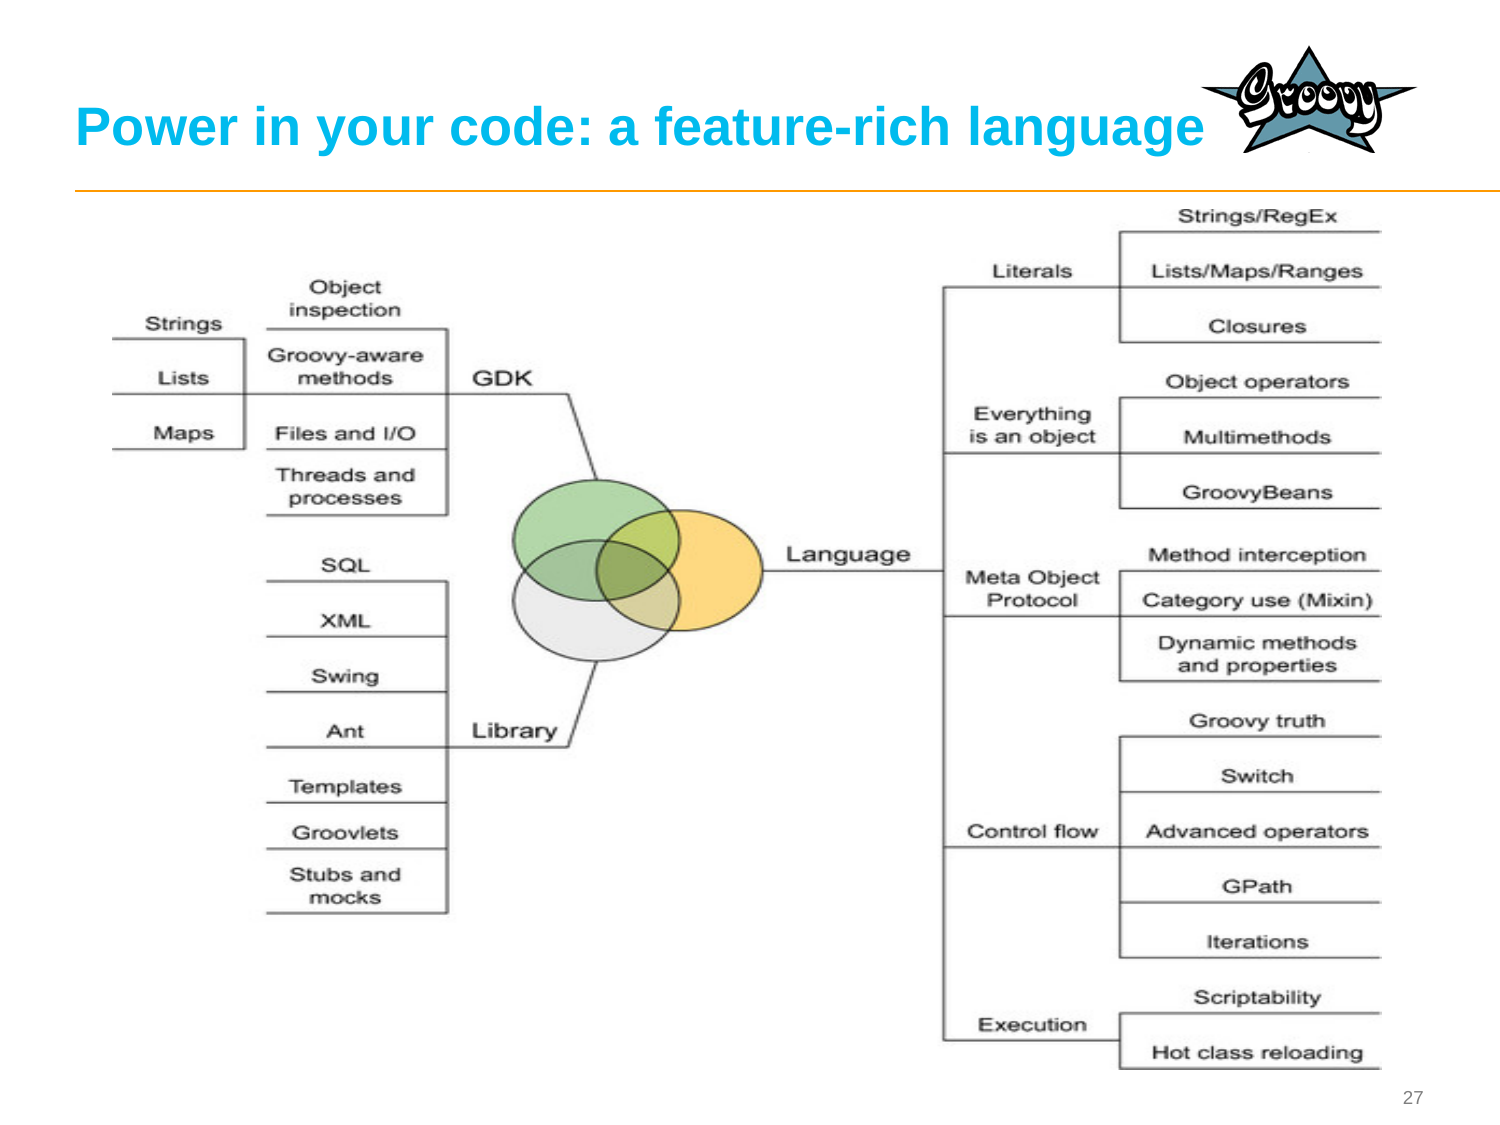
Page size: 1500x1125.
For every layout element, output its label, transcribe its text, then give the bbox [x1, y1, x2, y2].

picture [112, 209, 1382, 1070]
title Power in your code: a feature-rich language [75, 27, 1422, 157]
